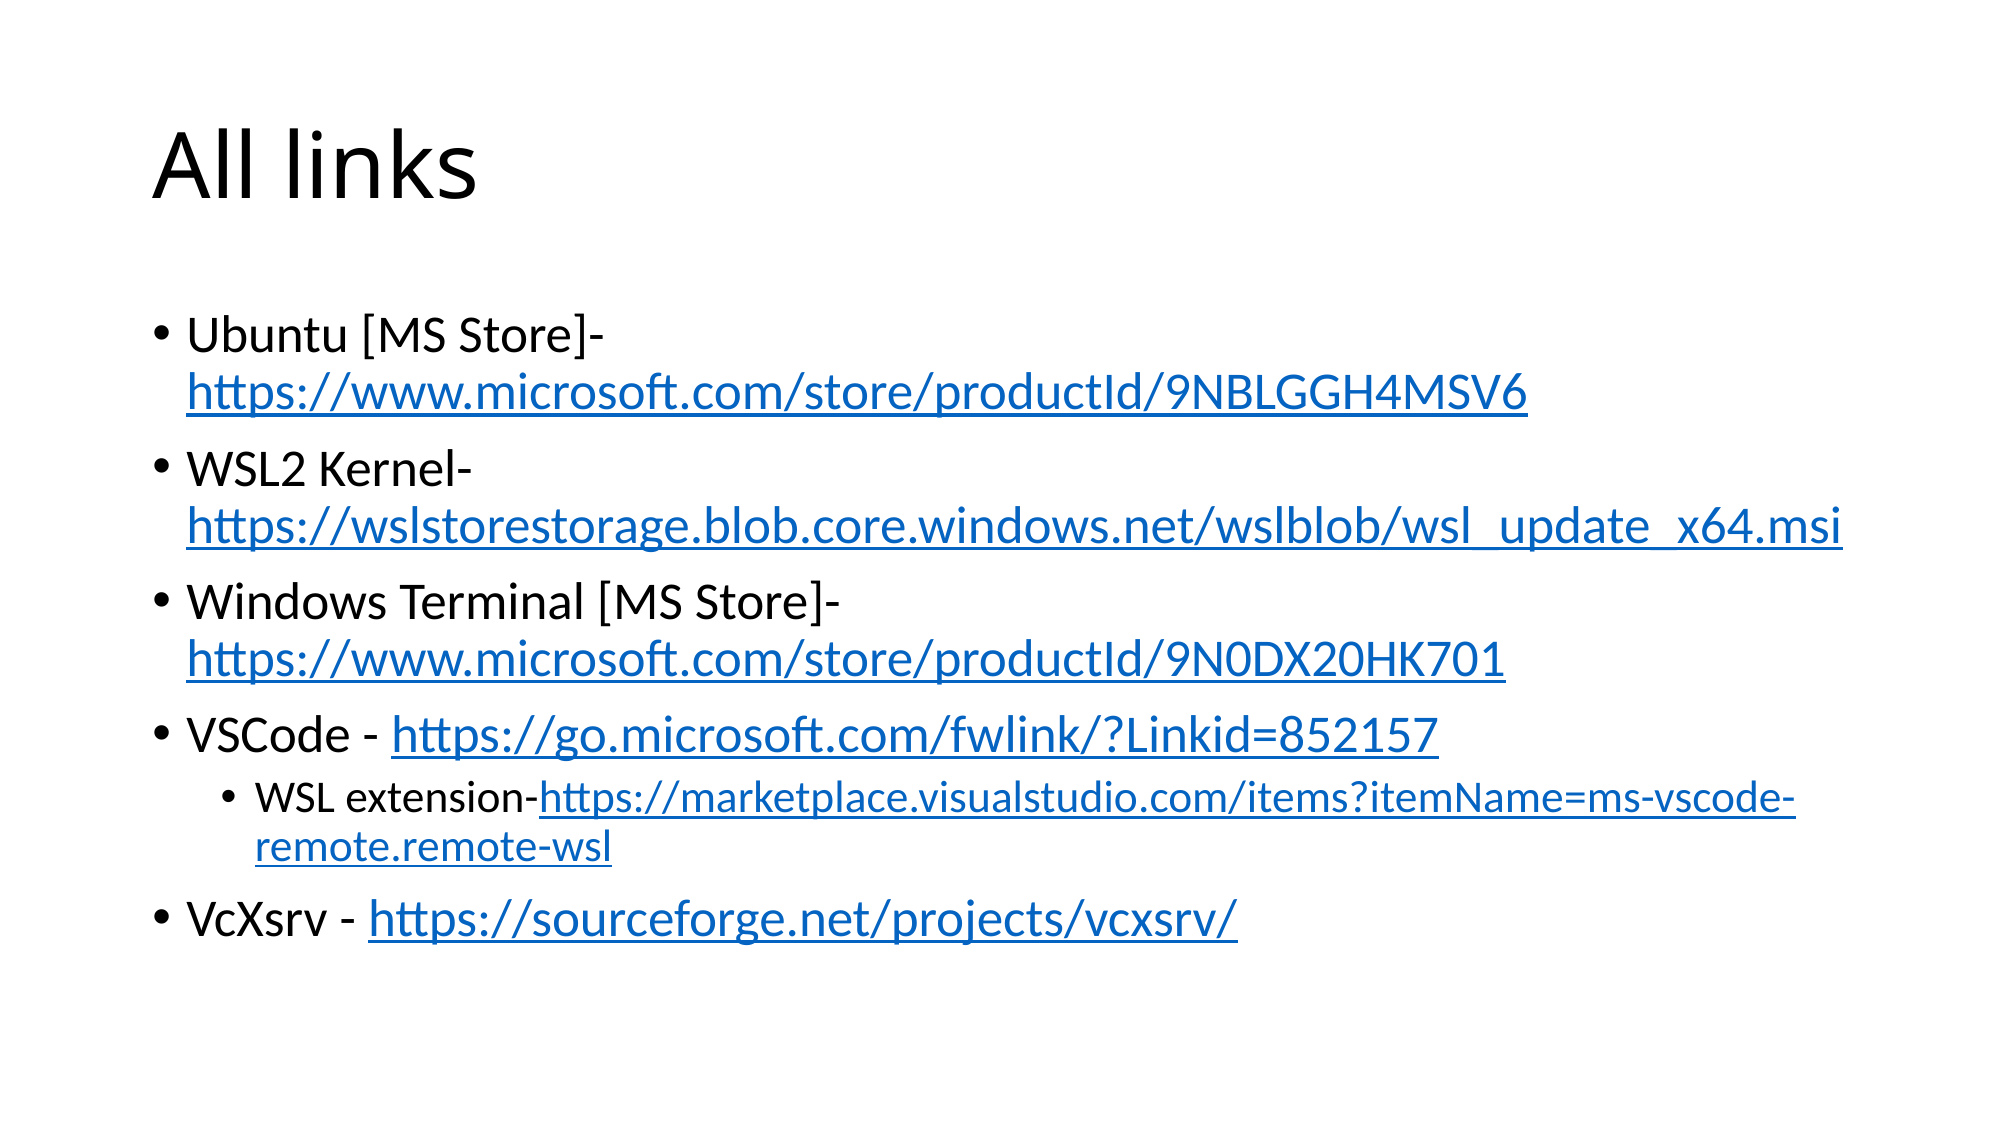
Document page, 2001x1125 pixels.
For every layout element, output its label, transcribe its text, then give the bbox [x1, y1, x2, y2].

list Ubuntu [MS Store]- https://www.microsoft.com/store/productId/9NBLGGH4MSV6 WSL2 Kernel- https://wslstorestorage.blob.core.windows.net/wslblob/wsl_update_x64.msi Windows Terminal [MS Store]- https://www.microsoft.com/store/productId/9N0DX20HK701 VSCode - https://go.microsoft.com/fwlink/?Linkid=852157 WSL extension-https://marketplace.visualstudio.com/items?itemName=ms-vscode-remote.remote-wsl VcXsrv - https://sourceforge.net/projects/vcxsrv/ [137, 299, 1863, 1014]
title All links [137, 59, 1863, 278]
